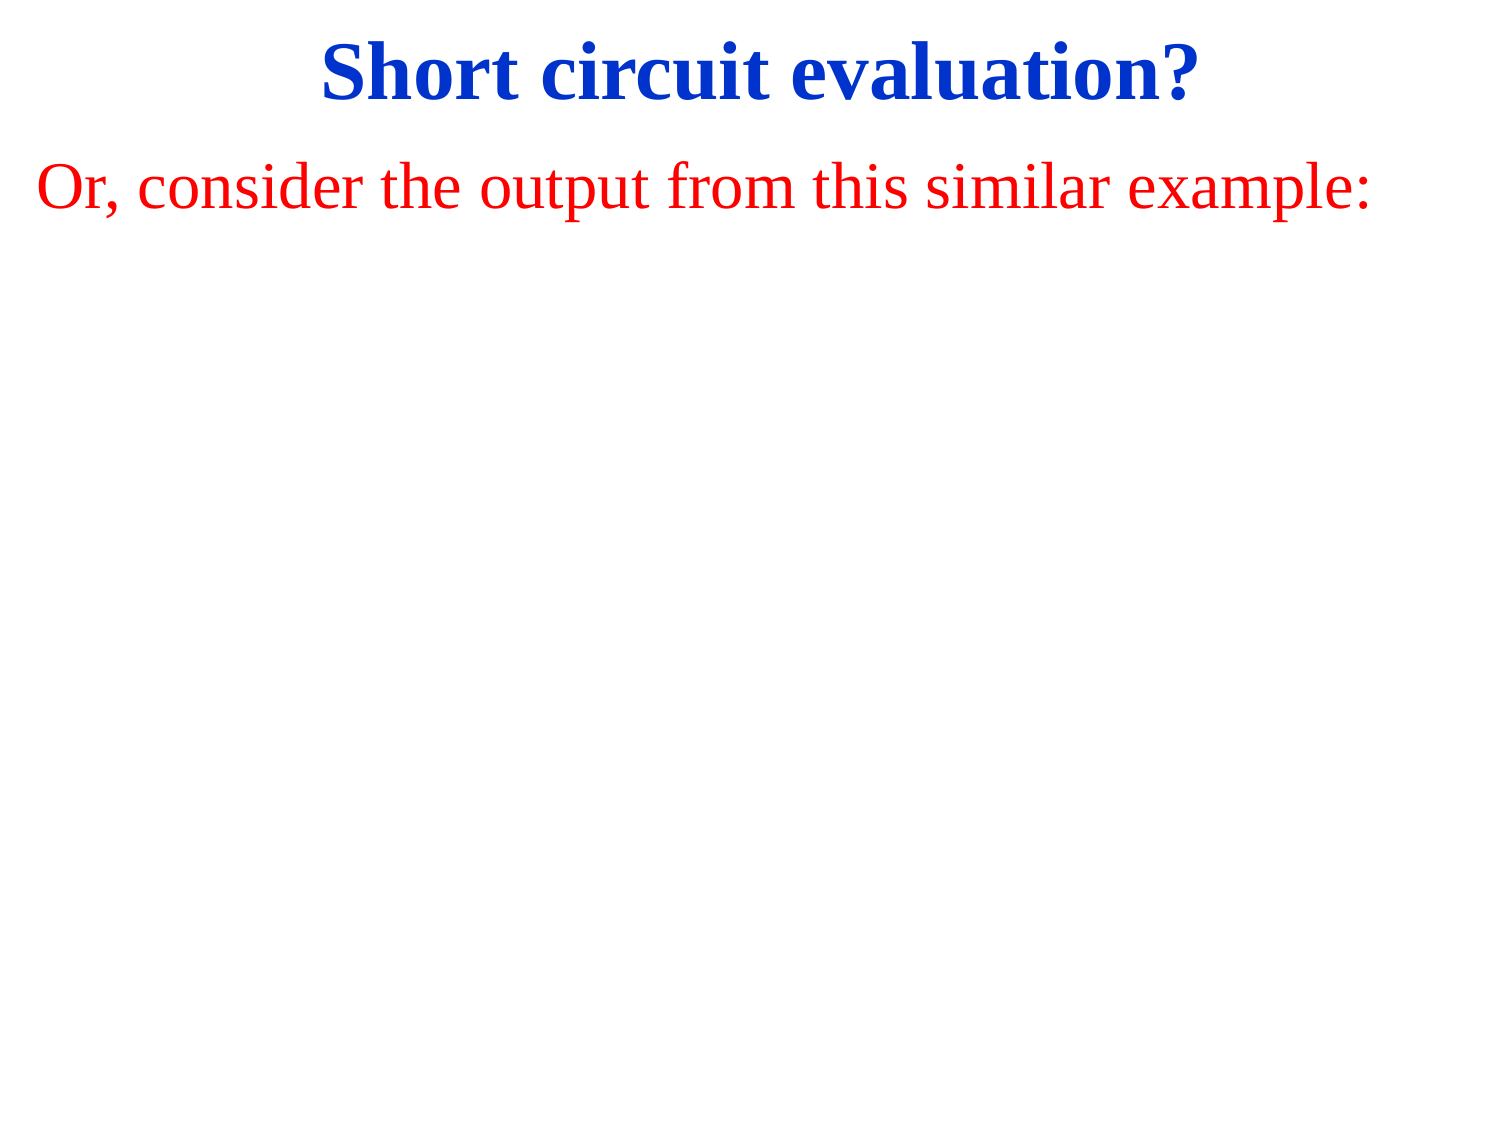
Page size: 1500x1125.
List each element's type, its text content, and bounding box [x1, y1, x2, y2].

text_box Short circuit evaluation? Or, consider the output from this similar example: % cat shortCircuit.cpp bool A() { t<<"A"<<dl; return true; } bool B() { t<<"B"<<l; return true; } bool C() { t<<"C"<<l; return false; } bool D() { t<<"D"<<l; return whatever; } bool True() { return A() && B() && C() && D(); } main() { if( ()) t<<"main"<<l; } % g++ -o shortCircuit.cpp % ./ A B C % [21, 0, 1497, 1125]
